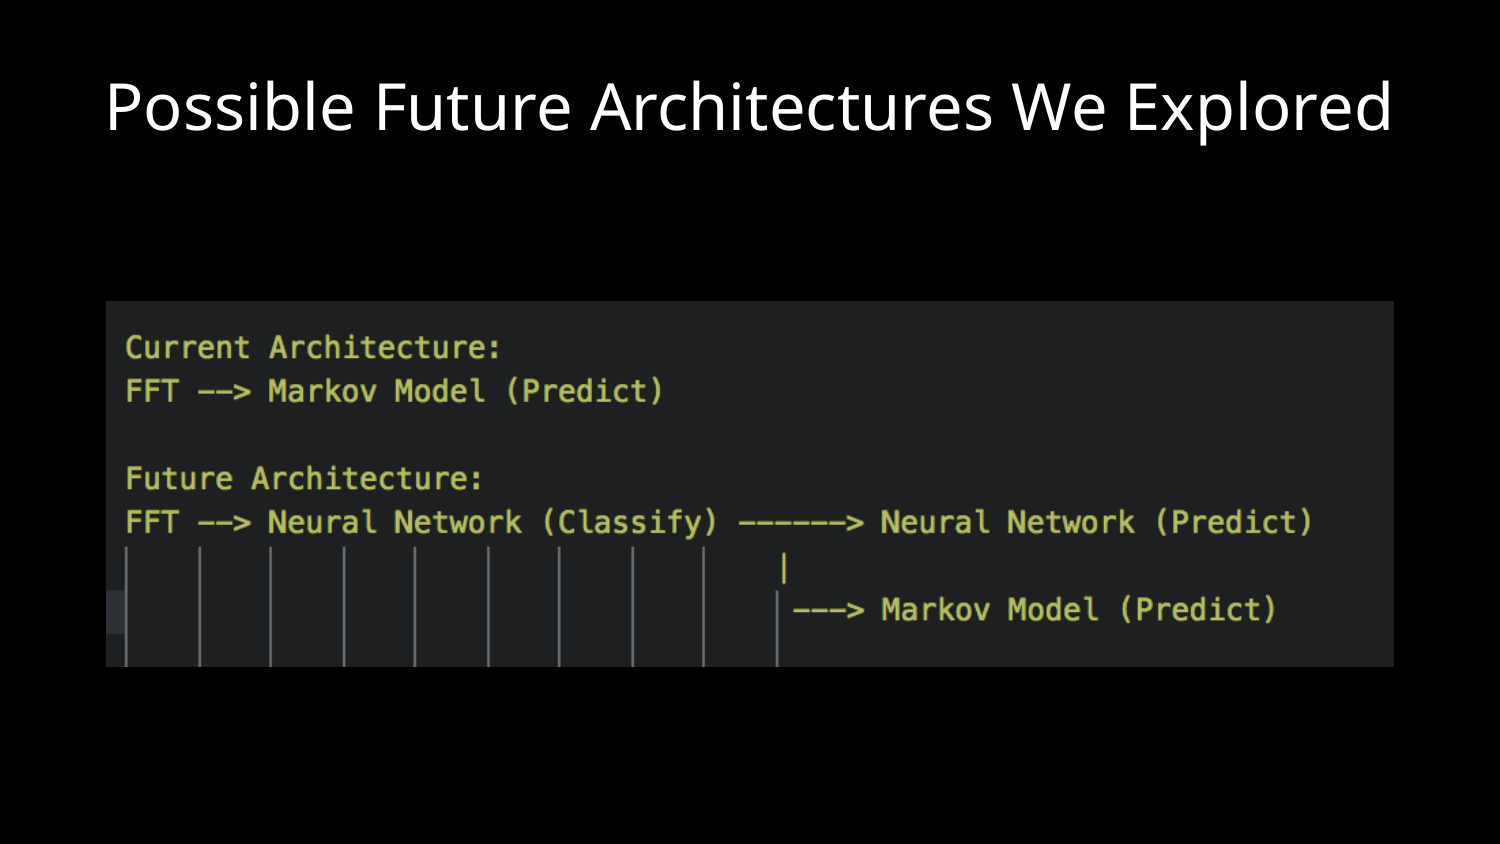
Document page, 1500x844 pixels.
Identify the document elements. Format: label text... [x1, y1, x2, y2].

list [105, 301, 1394, 667]
title Possible Future Architectures We Explored [75, 33, 1425, 175]
